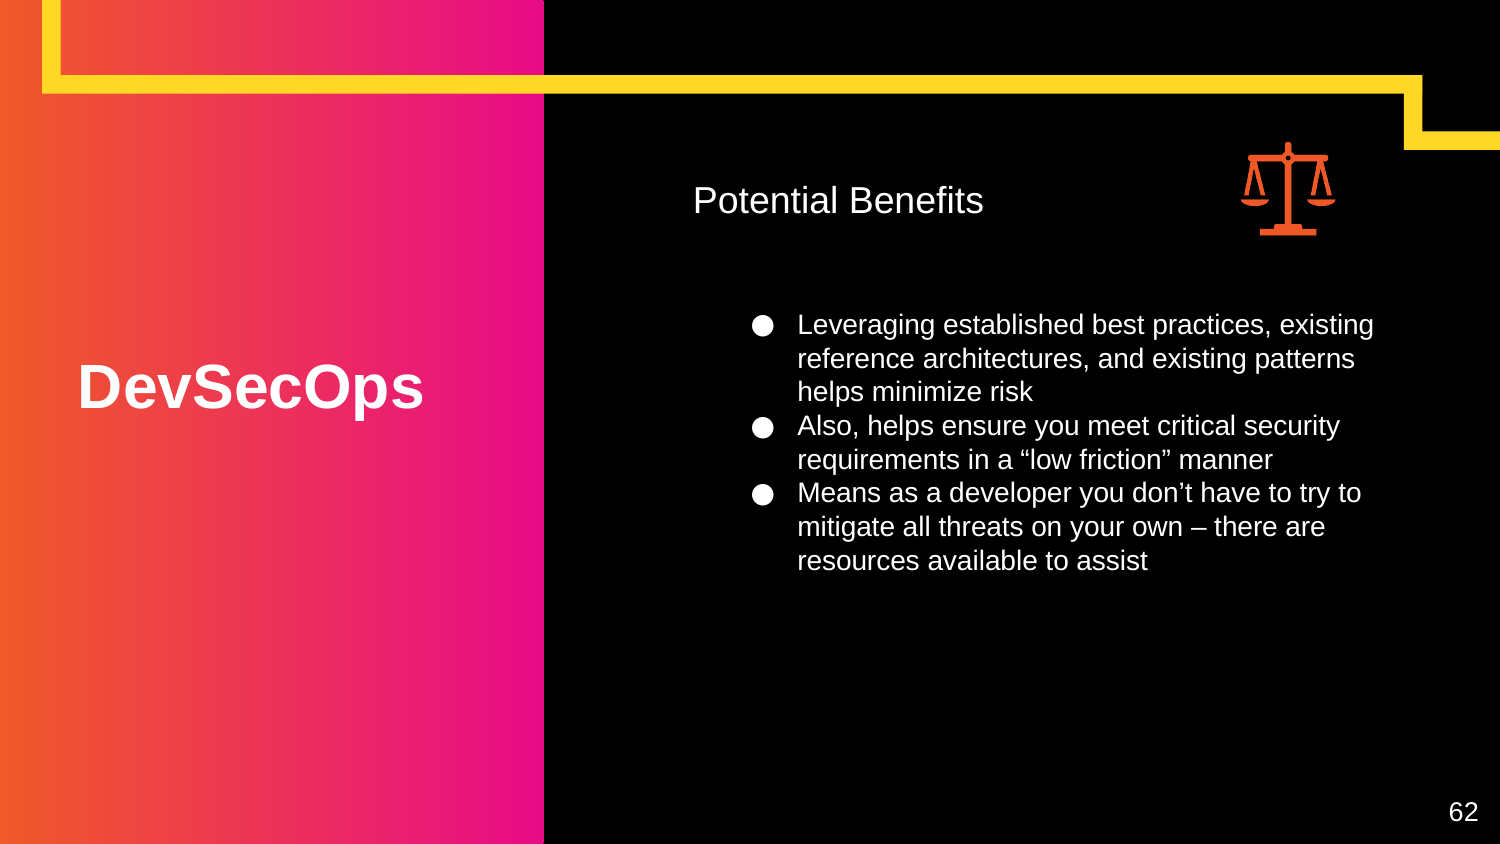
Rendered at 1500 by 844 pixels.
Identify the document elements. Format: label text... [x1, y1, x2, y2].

text_box Potential Benefits [681, 162, 1034, 235]
slide_number 62 [1403, 779, 1494, 844]
title DevSecOps [42, 343, 433, 430]
picture [1231, 132, 1345, 245]
text_box Leveraging established best practices, existing reference architectures, and existing patterns helps minimize risk Also, helps ensure you meet critical security requirements in a “low friction” manner Means as a developer you don’t have to try to mitigate all threats on your own – there are resources available to assist [722, 298, 1431, 584]
